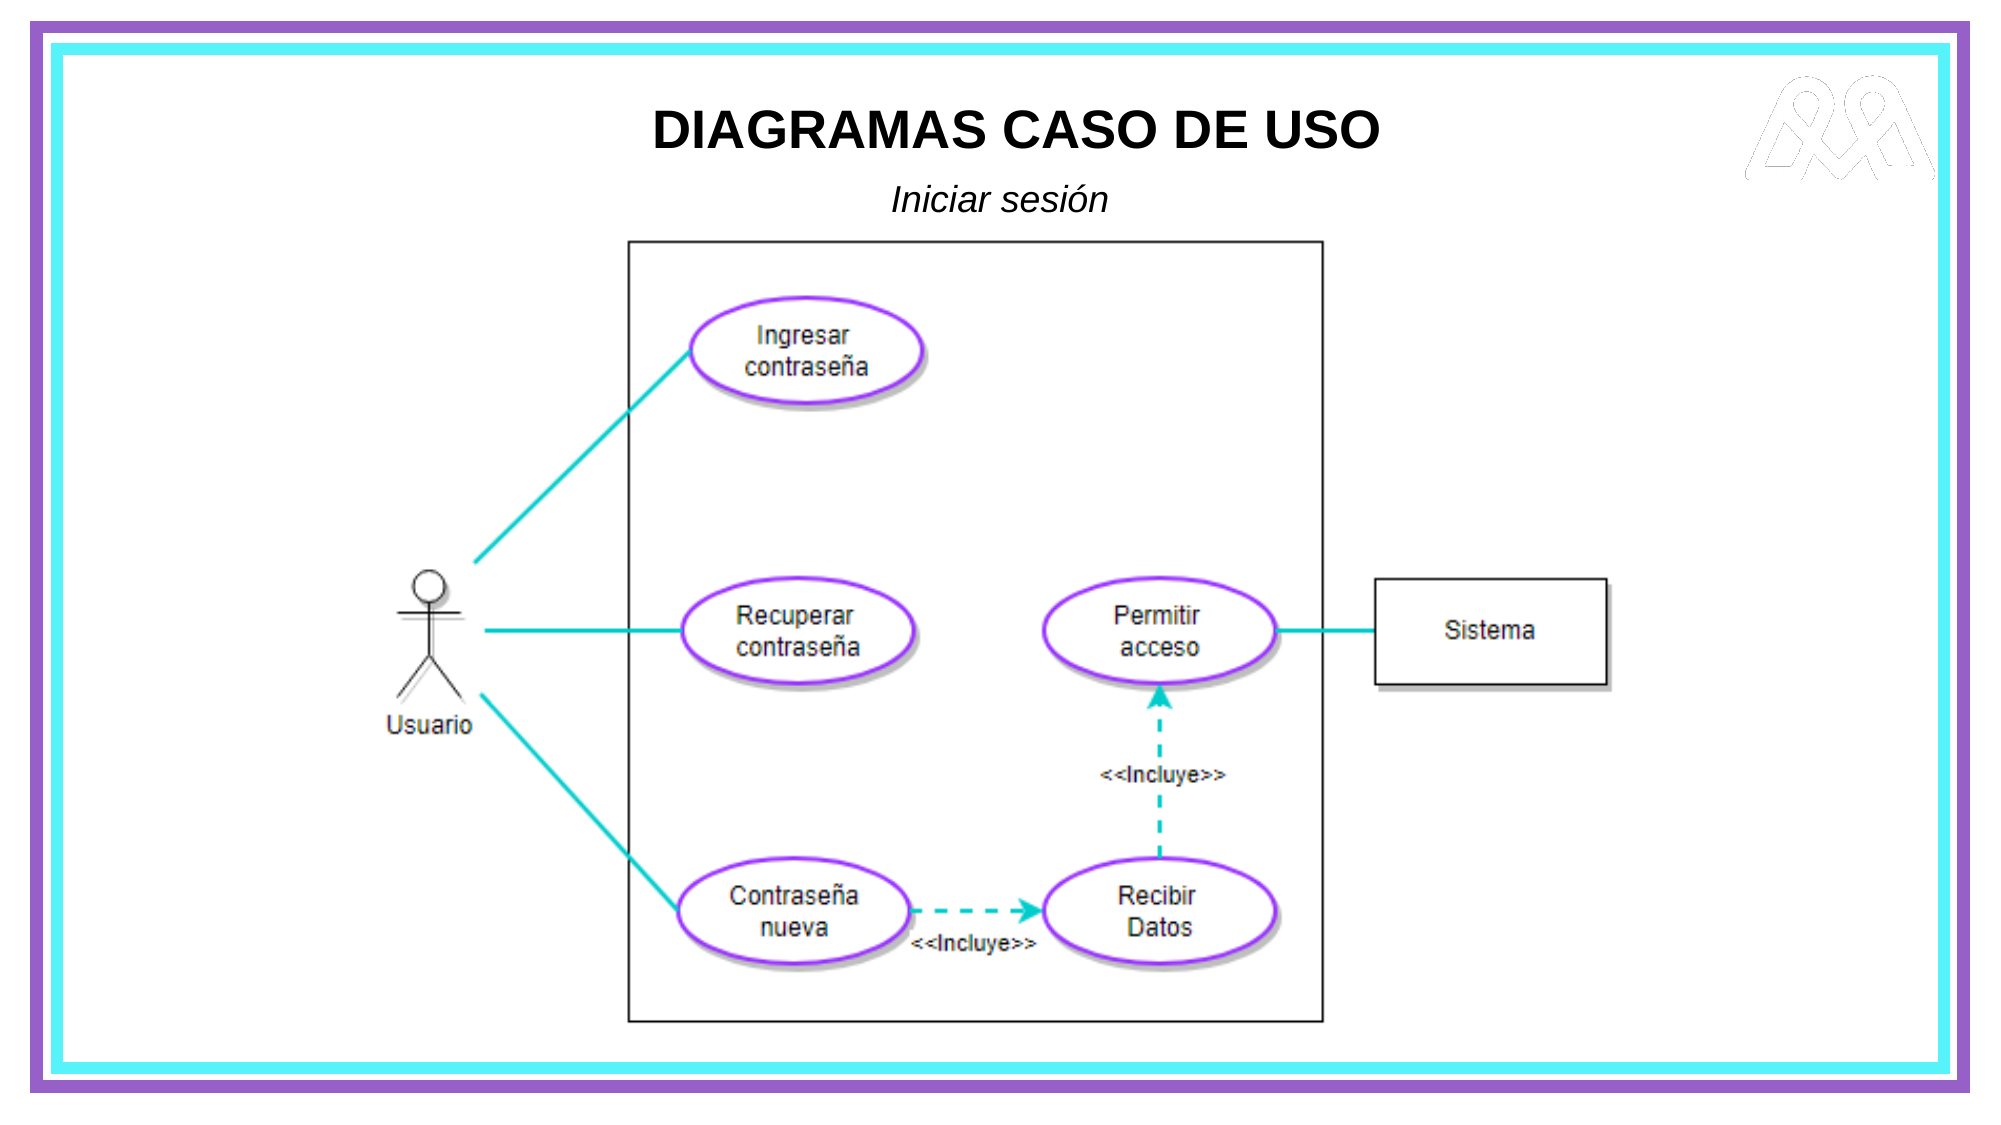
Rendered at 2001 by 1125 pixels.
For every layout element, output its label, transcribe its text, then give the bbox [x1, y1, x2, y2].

picture [375, 214, 1626, 1040]
text_box [57, 48, 1944, 1069]
text_box Iniciar sesión [860, 167, 1140, 213]
picture [1738, 75, 1937, 180]
text_box DIAGRAMAS CASO DE USO [622, 87, 1414, 167]
text_box [36, 27, 1964, 1087]
